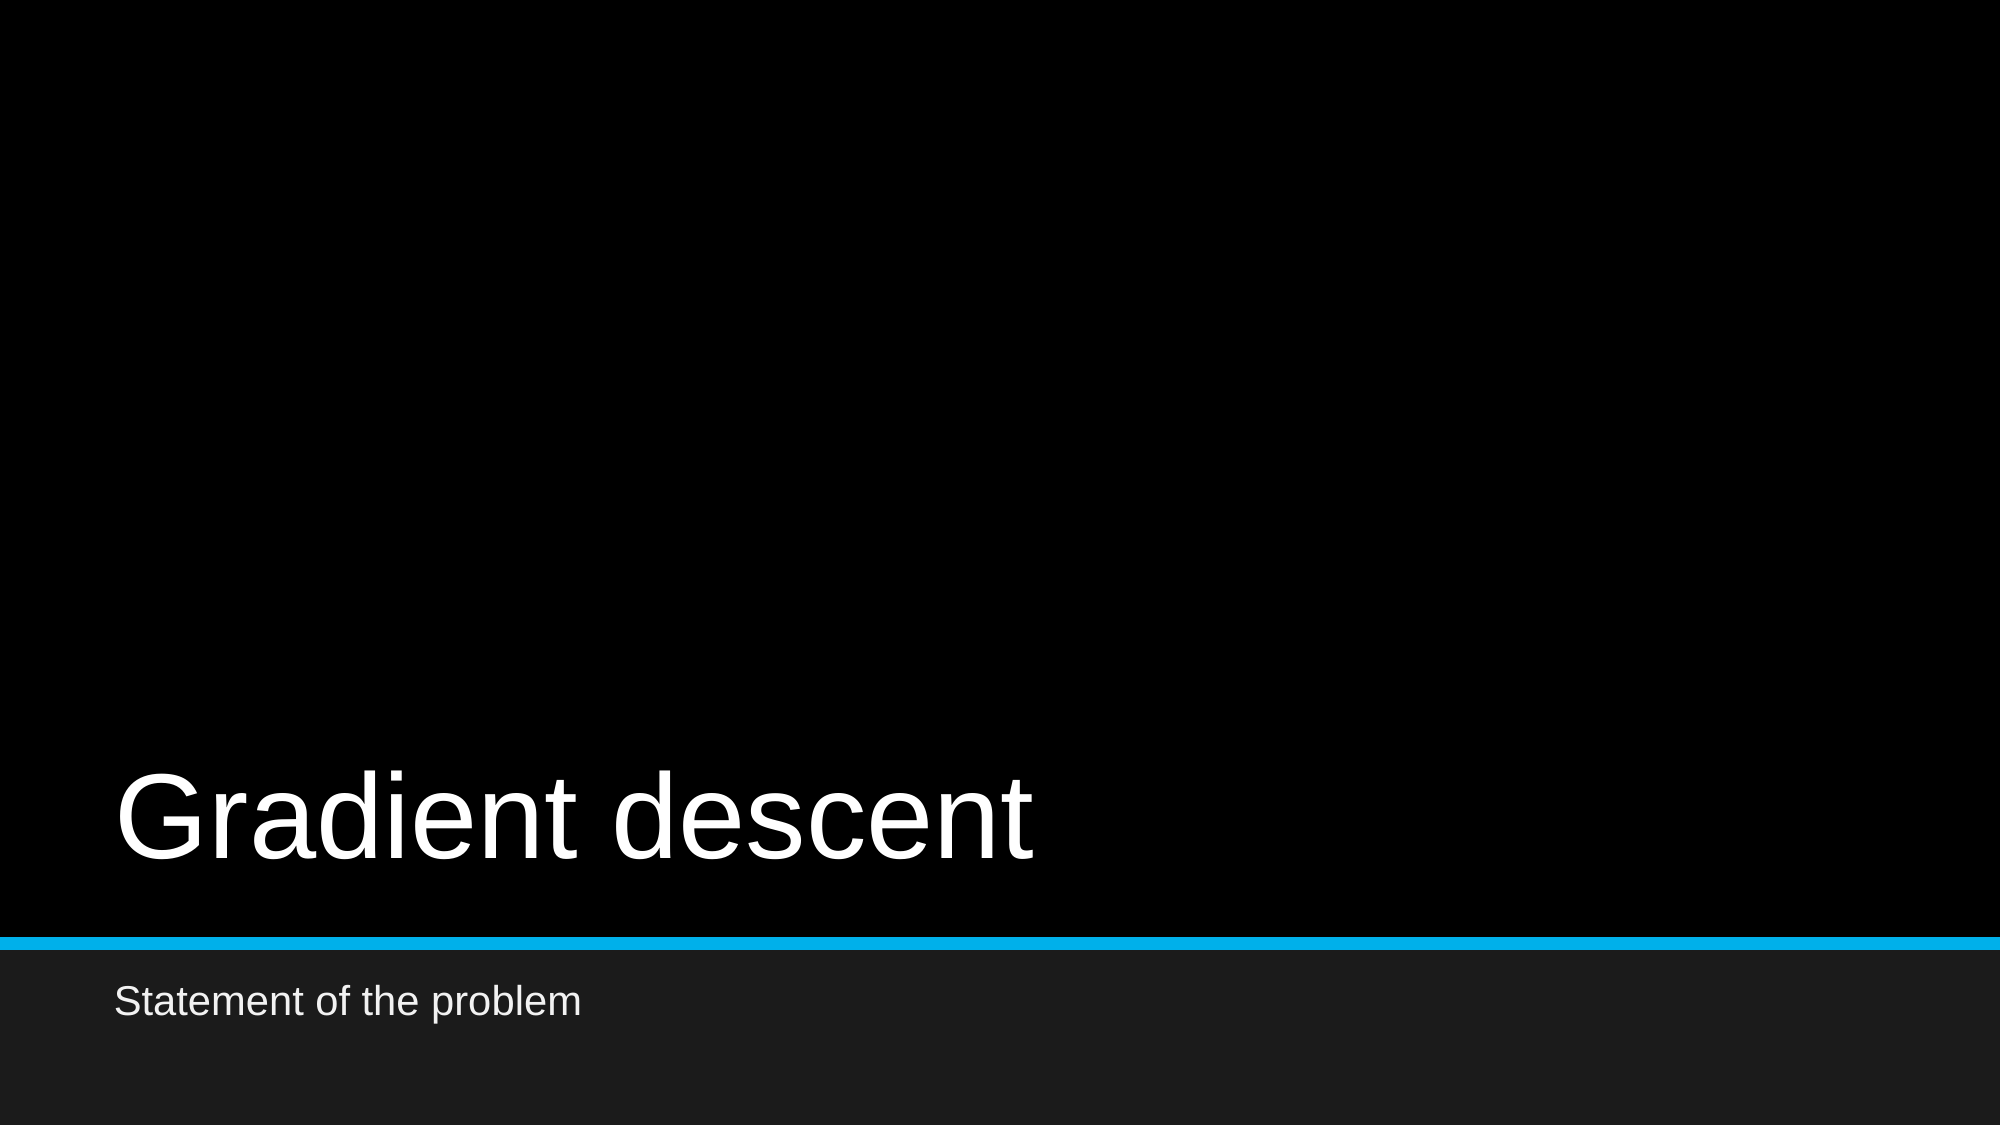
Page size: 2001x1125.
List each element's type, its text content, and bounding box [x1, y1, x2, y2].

list Statement of the problem [98, 961, 1899, 1036]
title Gradient descent [99, 517, 1900, 893]
